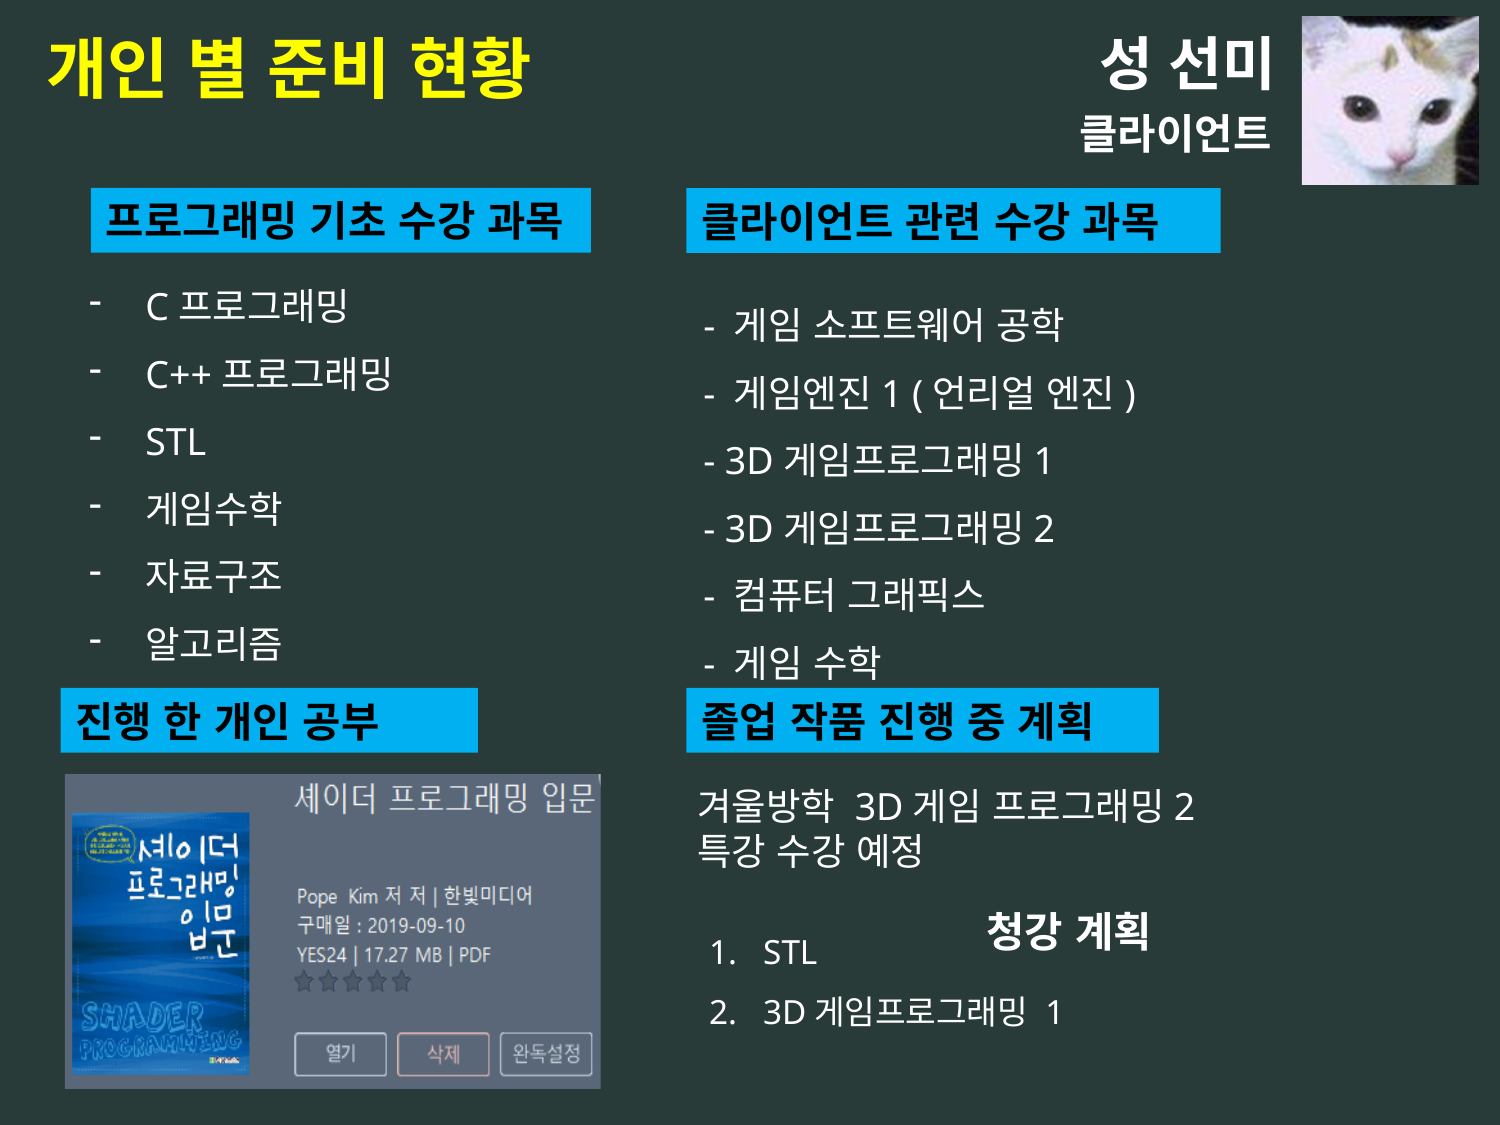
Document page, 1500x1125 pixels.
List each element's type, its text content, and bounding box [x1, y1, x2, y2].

text_box - 게임 소프트웨어 공학 - 게임엔진1 (언리얼 엔진) - 3D게임프로그래밍1 - 3D게임프로그래밍2 - 컴퓨터 그래픽스 - 게임 수학 [688, 272, 1161, 693]
text_box 청강 계획 [971, 898, 1168, 964]
text_box 졸업 작품 진행 중 계획 [686, 687, 1159, 753]
text_box 프로그래밍 기초 수강 과목 [90, 187, 591, 253]
text_box C프로그래밍 C++프로그래밍 STL 게임수학 자료구조 알고리즘 [74, 253, 409, 674]
text_box 1. STL 2. 3D게임프로그래밍 1 [694, 904, 1080, 1039]
picture [64, 774, 601, 1089]
text_box 겨울방학 3D게임 프로그래밍2 특강 수강 예정 [682, 775, 1433, 881]
text_box 성 선미 [1084, 19, 1292, 105]
text_box 개인 별 준비 현황 [31, 19, 823, 115]
text_box 진행 한 개인 공부 [60, 687, 478, 753]
text_box 클라이언트 [1064, 100, 1288, 165]
picture [1301, 15, 1480, 185]
text_box 클라이언트 관련 수강 과목 [686, 188, 1221, 253]
